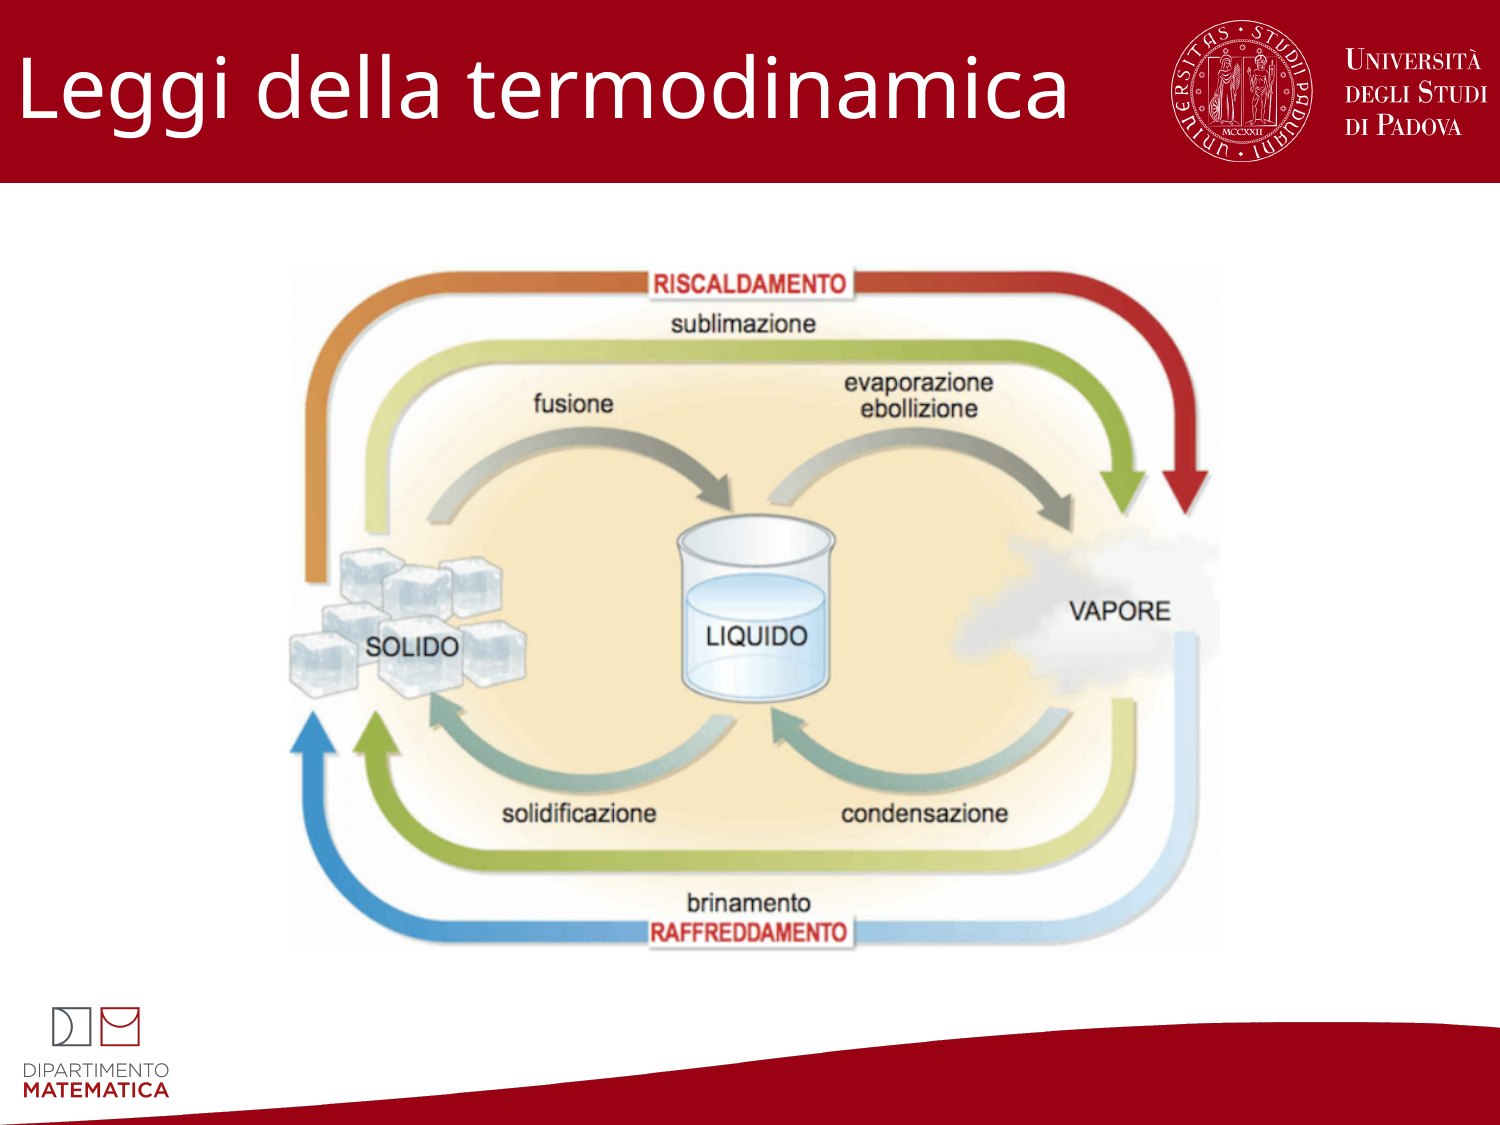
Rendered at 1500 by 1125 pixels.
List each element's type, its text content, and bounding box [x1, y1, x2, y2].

picture [0, 1007, 1500, 1125]
picture [1171, 20, 1487, 162]
title Leggi della termodinamica [0, 0, 1159, 183]
picture [280, 249, 1220, 966]
